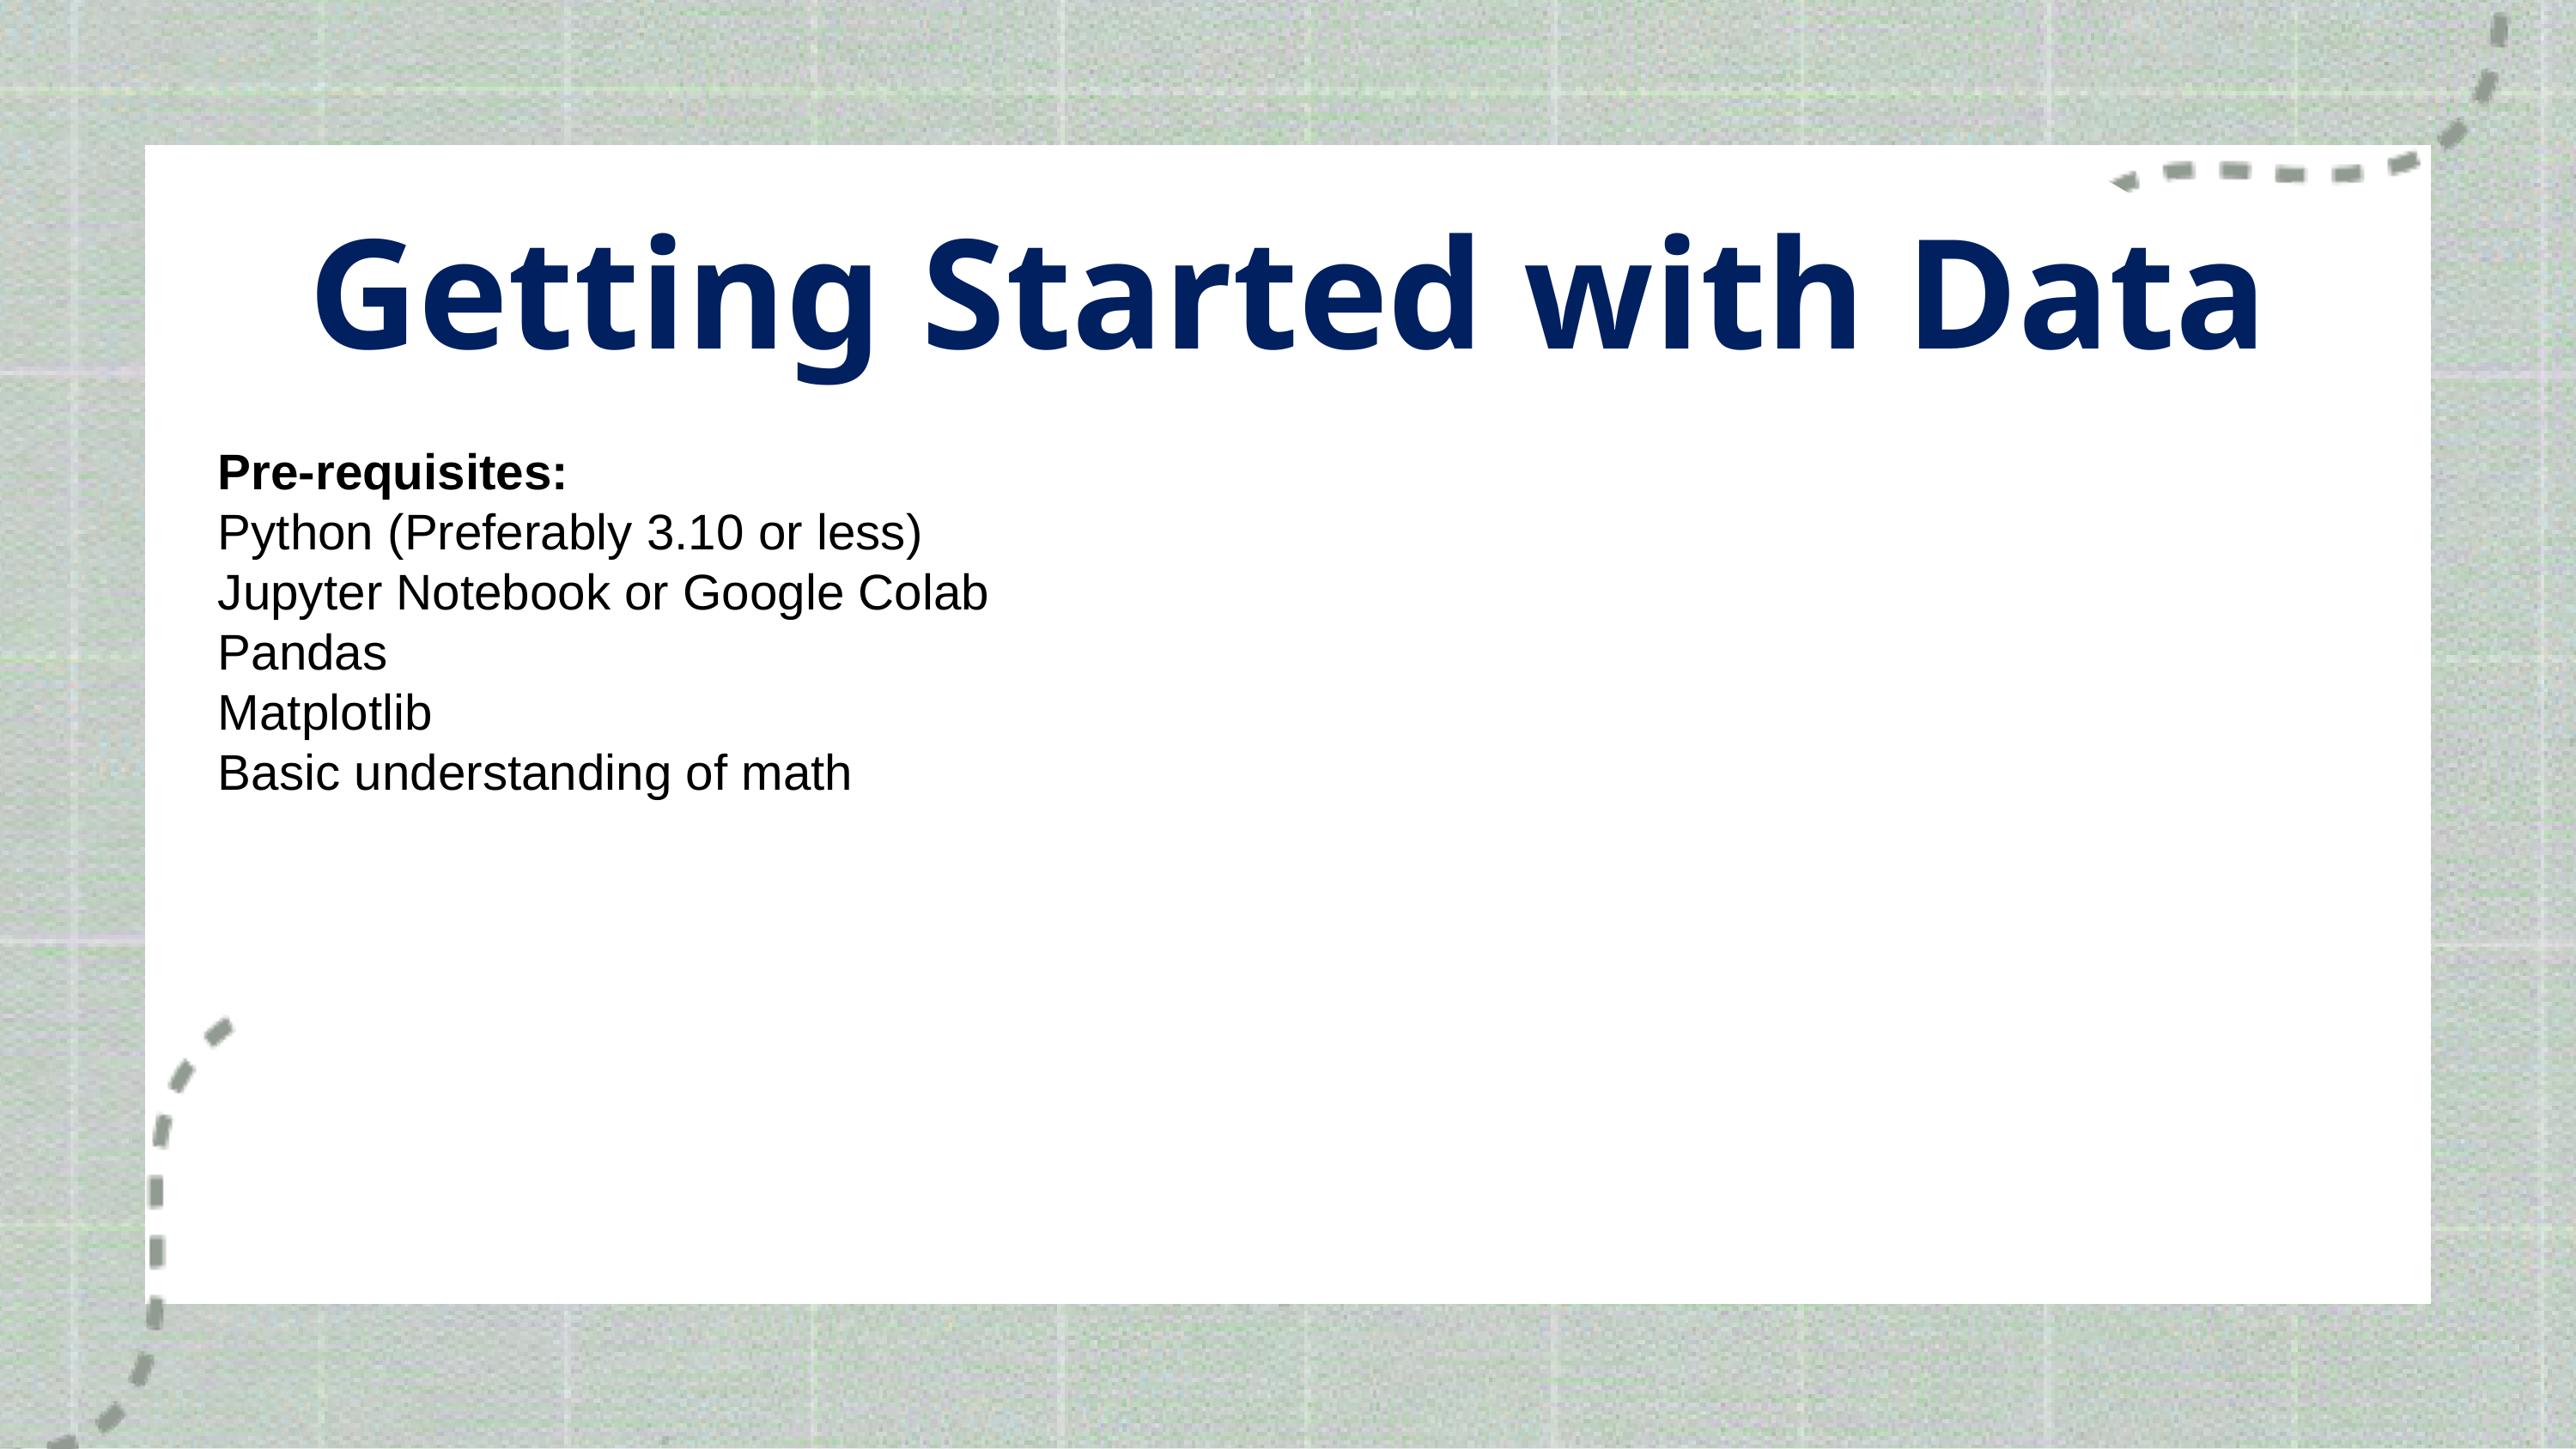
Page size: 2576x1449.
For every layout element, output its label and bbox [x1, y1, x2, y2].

text_box [1987, 0, 2576, 431]
text_box [0, 907, 468, 1449]
text_box [398, 347, 2576, 1449]
text_box [0, 0, 2051, 982]
text_box [144, 144, 2432, 1304]
